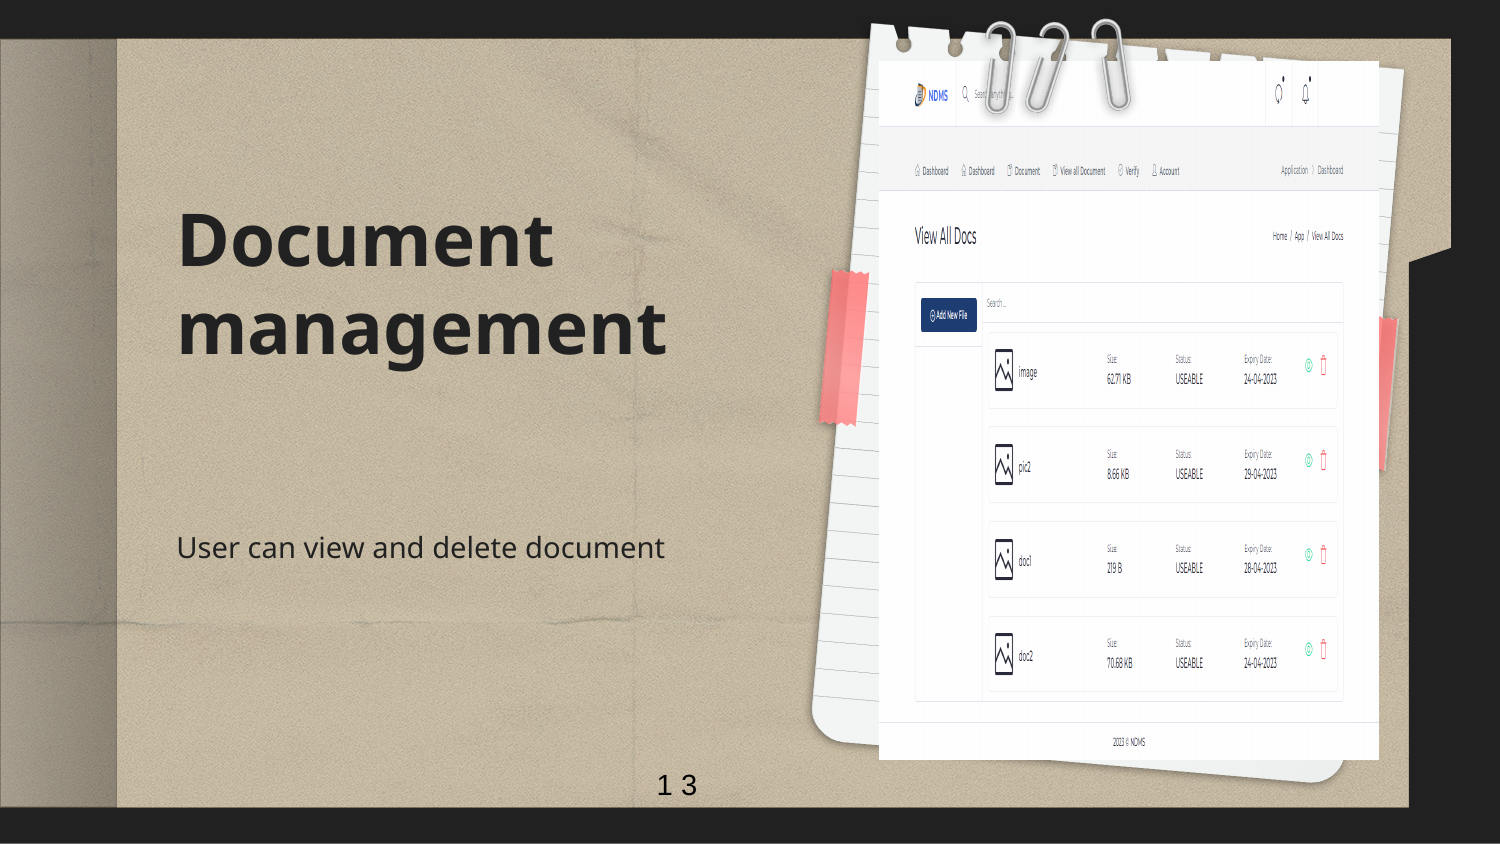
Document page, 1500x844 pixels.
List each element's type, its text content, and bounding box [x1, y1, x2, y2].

title Document management [161, 178, 736, 472]
subtitle User can view and delete document [161, 514, 736, 649]
picture [792, 16, 1420, 785]
text_box 1 3 [618, 755, 728, 813]
